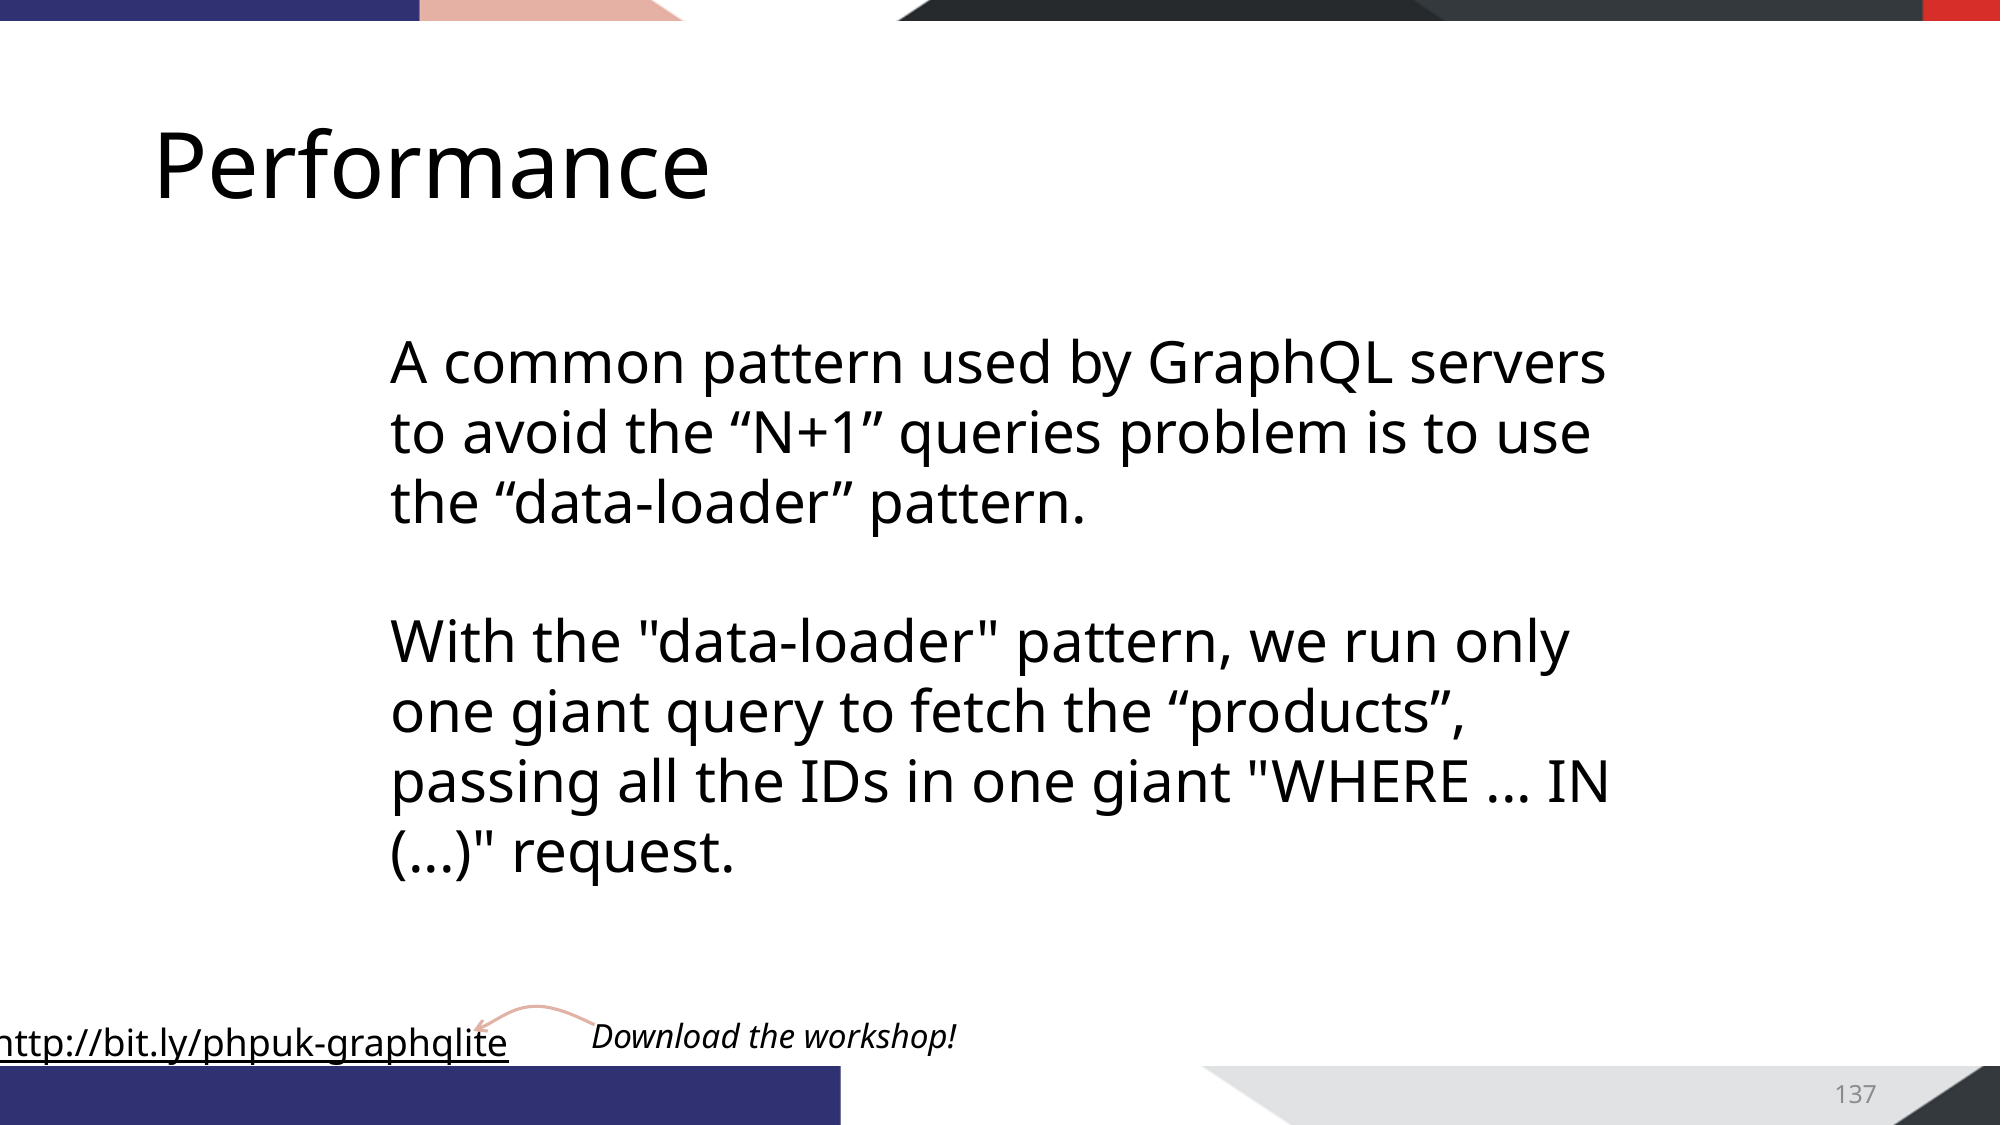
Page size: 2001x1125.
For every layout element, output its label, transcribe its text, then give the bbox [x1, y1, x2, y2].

title Performance [137, 59, 1863, 278]
slide_number 137 [1442, 1065, 1893, 1125]
picture [1893, 1066, 2000, 1125]
picture [0, 0, 2000, 21]
picture [0, 1066, 1442, 1125]
footer [662, 1042, 1338, 1103]
text_box A common pattern used by GraphQL servers to avoid the “N+1” queries problem is to use the “data-loader” pattern. With the "data-loader" pattern, we run only one giant query to fetch the “products”, passing all the IDs in one giant "WHERE ... IN (...)" request. [376, 317, 1636, 962]
